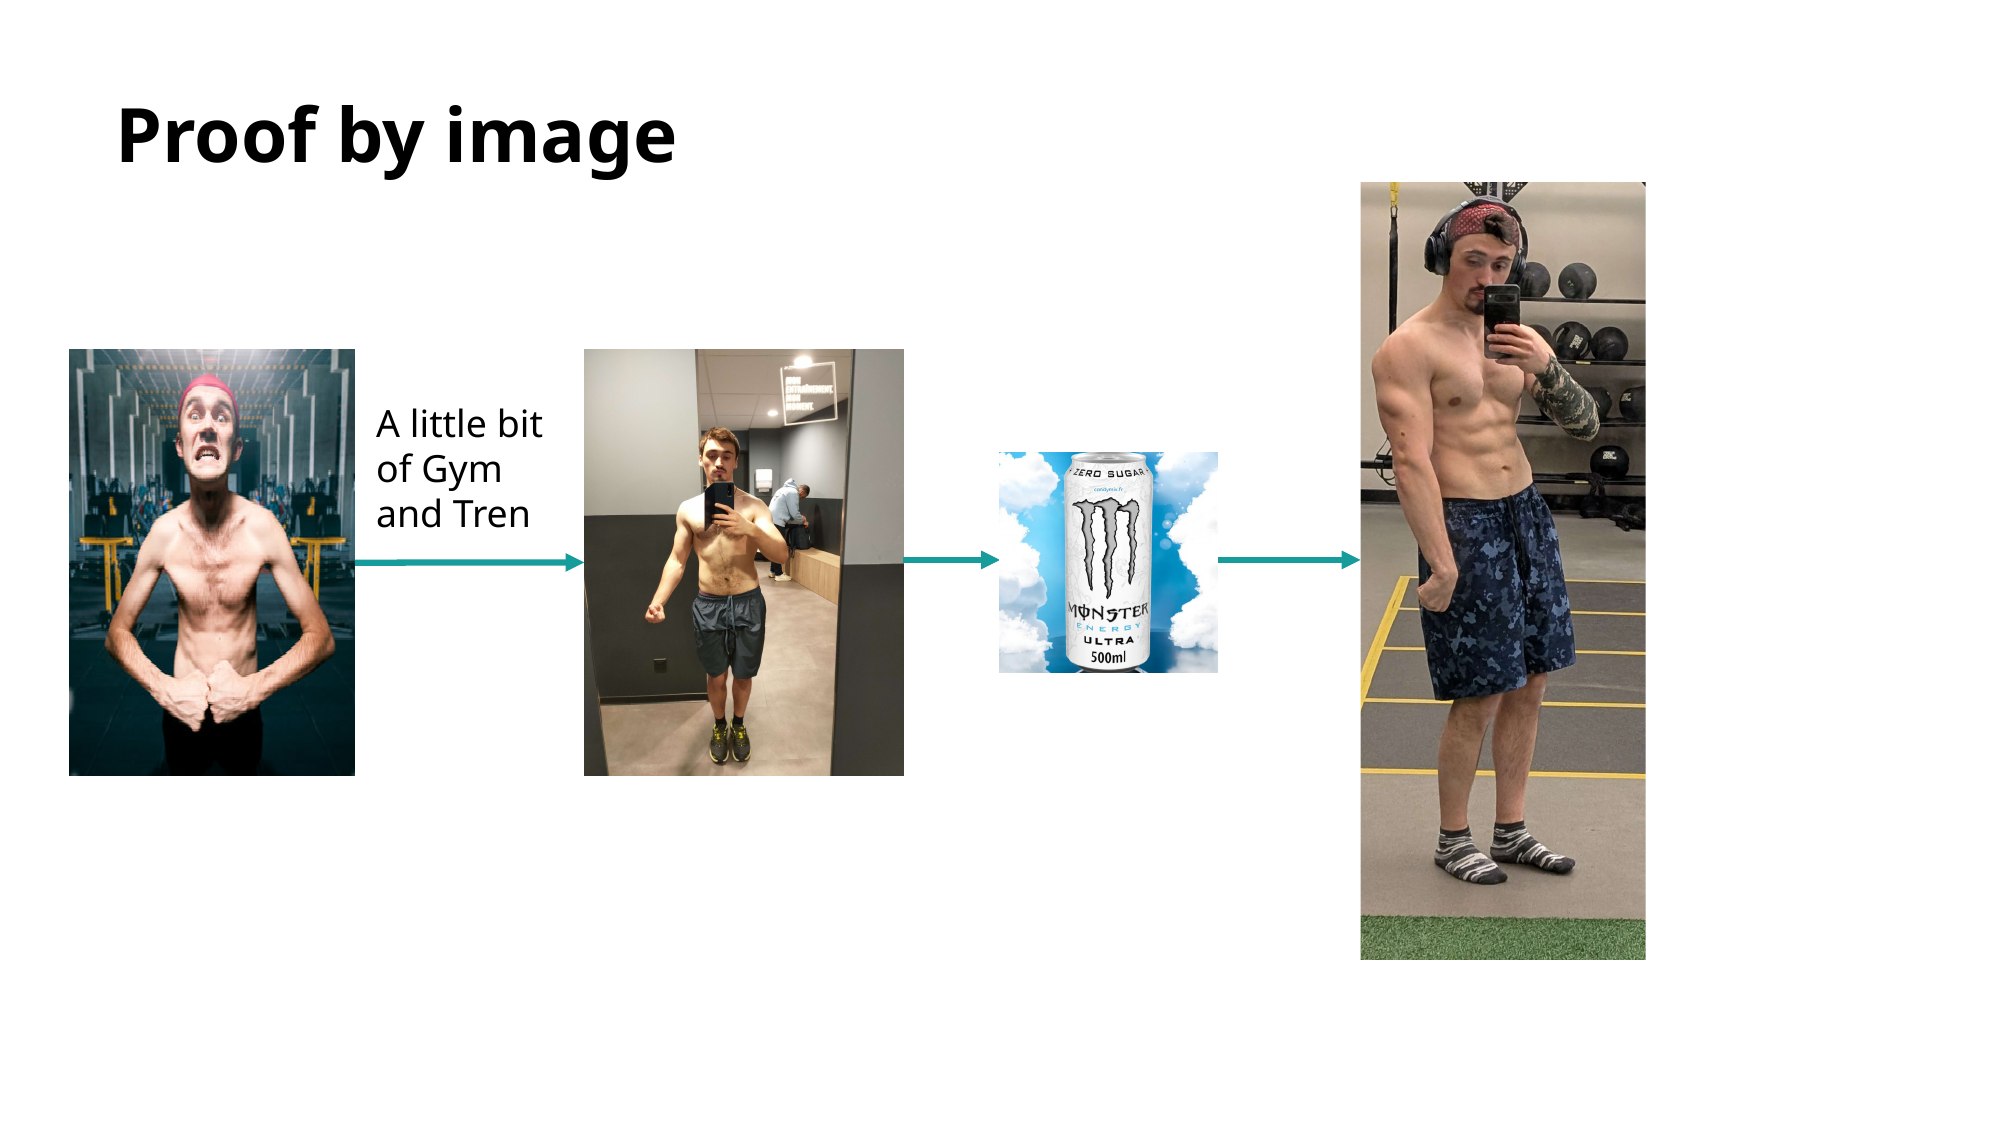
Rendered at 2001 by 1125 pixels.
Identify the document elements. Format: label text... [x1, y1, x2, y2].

picture [69, 349, 355, 776]
title Proof by image [100, 90, 1849, 276]
picture [1151, 663, 1159, 669]
picture [1360, 182, 1646, 960]
text_box A little bit of Gym and Tren [361, 392, 578, 543]
picture [999, 452, 1218, 673]
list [584, 349, 904, 776]
